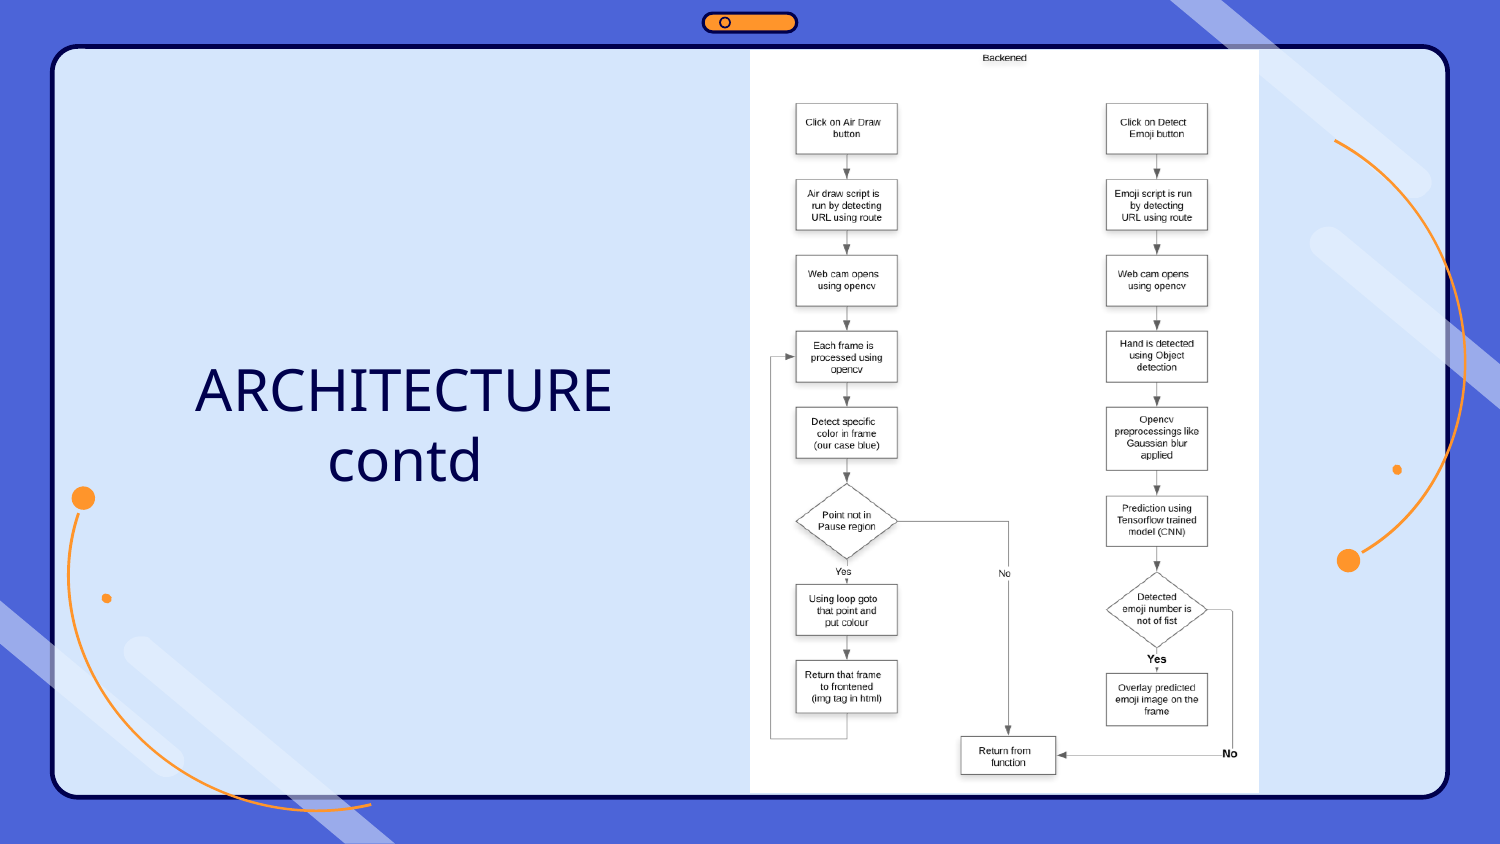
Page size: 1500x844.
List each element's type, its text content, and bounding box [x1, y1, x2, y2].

picture [749, 50, 1259, 794]
title ARCHITECTURE contd [0, 338, 744, 433]
